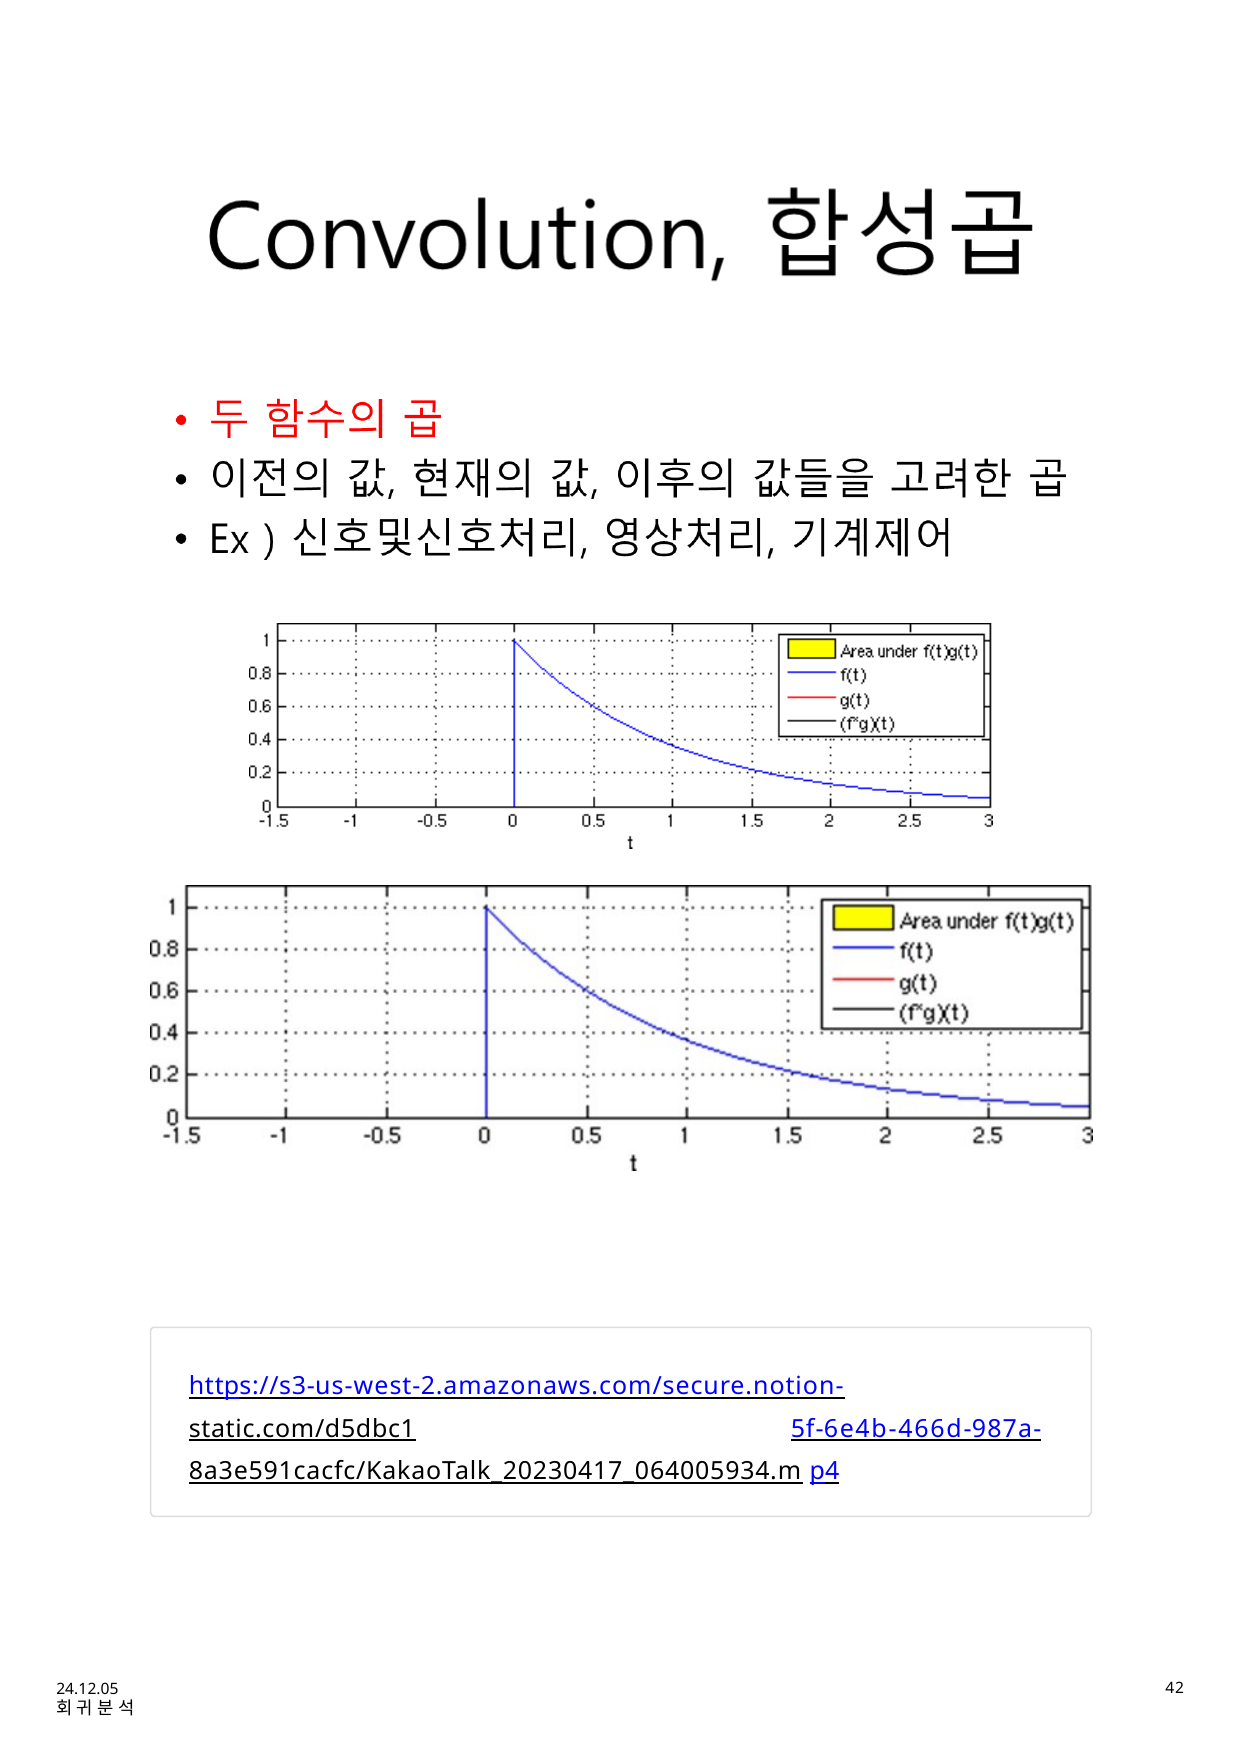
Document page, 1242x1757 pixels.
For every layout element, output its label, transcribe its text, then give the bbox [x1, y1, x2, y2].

slide_number 42 [1159, 1676, 1194, 1757]
picture [149, 380, 1093, 587]
picture [149, 885, 1093, 1171]
picture [249, 623, 993, 849]
text_box [150, 1327, 1092, 1517]
text_box https://s3-us-west-2.amazonaws.com/secure.notion-static.com/d5dbc1 5f-6e4b-466d-987a-8a3e591cacfc/KakaoTalk_20230417_064005934.m p4 [186, 1359, 1043, 1489]
footer 24.12.05 회귀분석 [54, 1676, 182, 1757]
picture [149, 149, 1093, 344]
